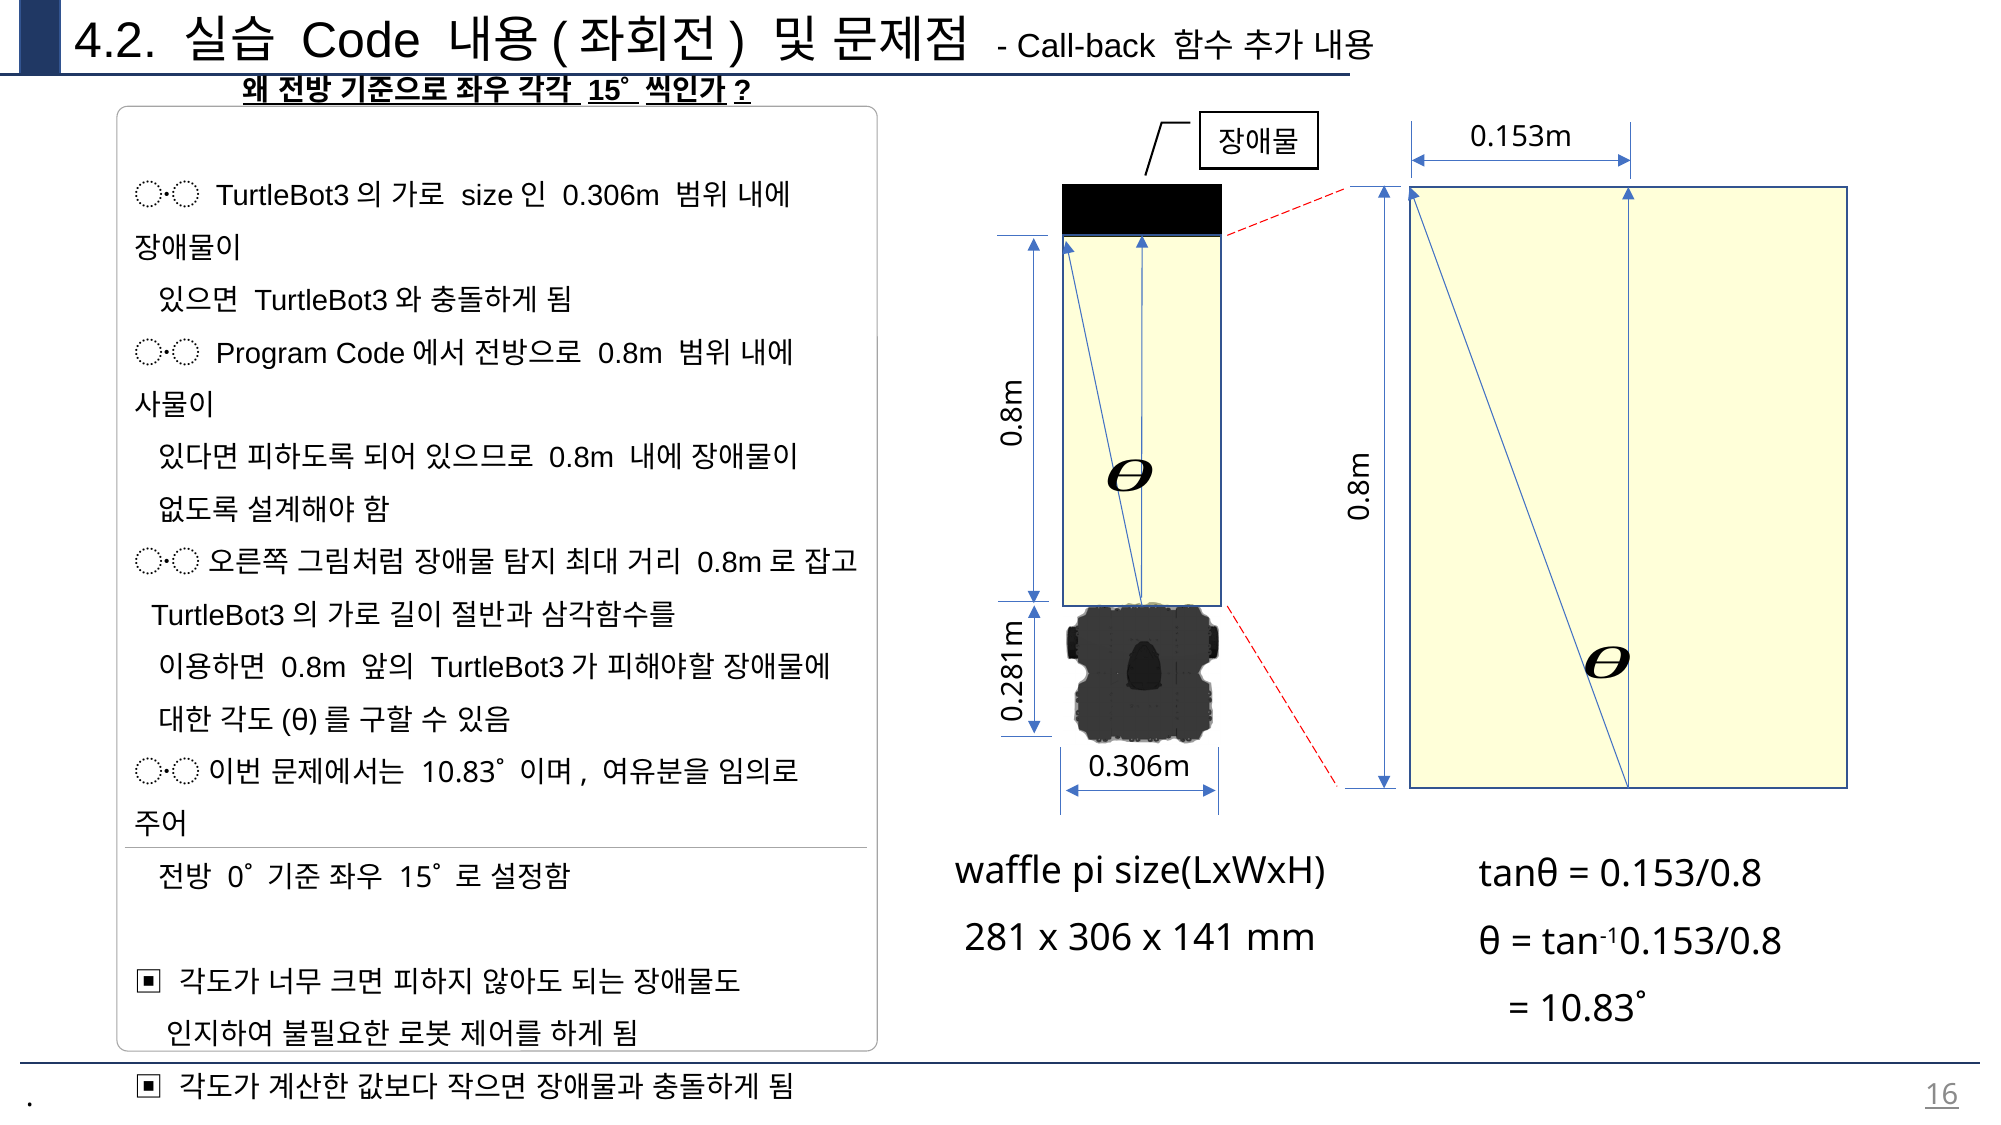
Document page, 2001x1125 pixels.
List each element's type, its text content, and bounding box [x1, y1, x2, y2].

text_box . [11, 1069, 49, 1120]
text_box 0.8m [985, 364, 1033, 463]
text_box tanθ = 0.153/0.8 θ = tan-10.153/0.8 = 10.83˚ [1464, 819, 1798, 1037]
text_box 0.8m [1332, 437, 1382, 536]
text_box 4.2. 실습 Code 내용(좌회전) 및 문제점 - Call-back 함수 추가 내용 [59, 0, 1509, 75]
text_box 장애물 [1144, 121, 1191, 176]
text_box 장애물 [1199, 111, 1319, 170]
text_box [1629, 186, 1848, 789]
text_box 왜 전방 기준으로 좌우 각각 15˚ 씩인가? 〮 TurtleBot3의 가로 size인 0.306m 범위 내에 장애물이 있으면 TurtleBot3와 충돌하게 됨 〮 Program Code에서 전방으로 0.8m 범위 내에 사물이 있다면 피하도록 되어 있으므로 0.8m 내에 장애물이 없도록 설계해야 함 〮 오른쪽 그림처럼 장애물 탐지 최대 거리 0.8m로 잡고 TurtleBot3의 가로 길이 절반과 삼각함수를 이용하면 0.8m 앞의 TurtleBot3가 피해야할 장애물에 대한 각도(θ)를 구할 수 있음 〮 이번 문제에서는 10.83˚ 이며, 여유분을 임의로 주어 전방 0˚ 기준 좌우 15˚ 로 설정함 ▣ 각도가 너무 크면 피하지 않아도 되는 장애물도 인지하여 불필요한 로봇 제어를 하게 됨 ▣ 각도가 계산한 값보다 작으면 장애물과 충돌하게 됨 [116, 105, 878, 1052]
text_box [19, 0, 59, 73]
text_box 0.306m [1073, 745, 1206, 790]
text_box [1227, 188, 1346, 236]
text_box 0.153m [1455, 109, 1587, 160]
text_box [1227, 605, 1337, 787]
text_box [1062, 234, 1222, 607]
text_box waffle pi size(LxWxH) 281 x 306 x 141 mm [940, 816, 1341, 966]
slide_number 16 [1883, 1065, 2000, 1125]
text_box [1062, 184, 1222, 234]
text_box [1065, 240, 1143, 606]
picture [1063, 602, 1221, 745]
text_box 0.281m [985, 605, 1036, 737]
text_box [1409, 186, 1629, 789]
